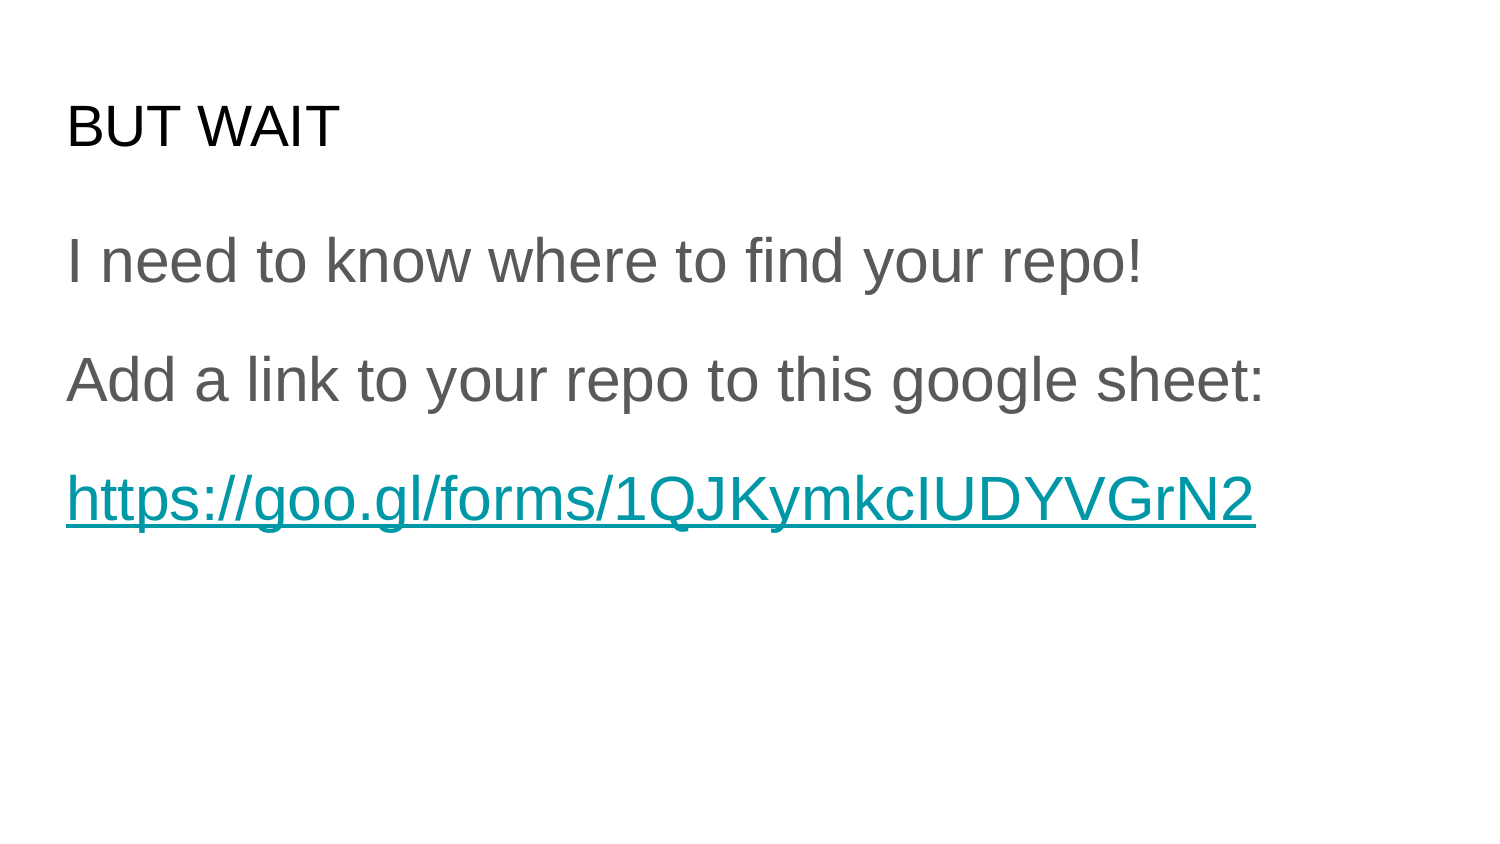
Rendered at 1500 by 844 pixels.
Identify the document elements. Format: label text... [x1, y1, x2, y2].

title BUT WAIT [51, 72, 1449, 167]
list I need to know where to find your repo! Add a link to your repo to this google sheet: https://goo.gl/forms/1QJKymkcIUDYVGrN2 [51, 193, 1449, 762]
